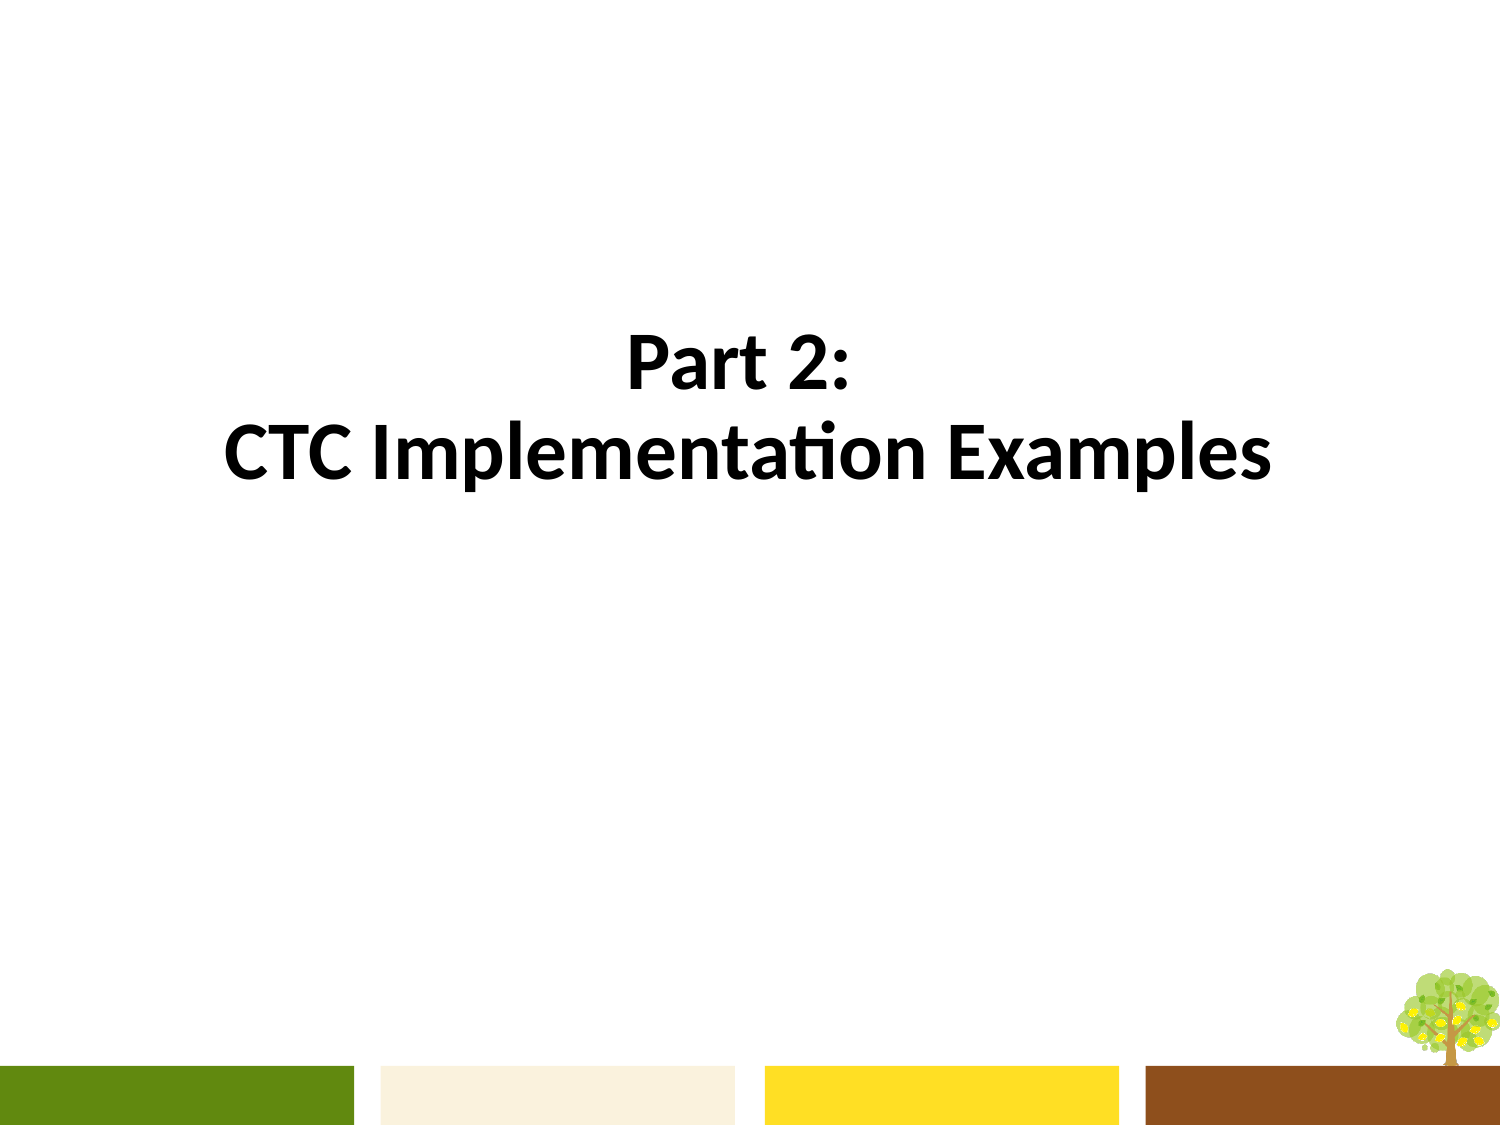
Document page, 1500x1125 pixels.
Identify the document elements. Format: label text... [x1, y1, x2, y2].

picture [1396, 969, 1500, 1066]
title Part 2: CTC Implementation Examples [102, 280, 1397, 635]
